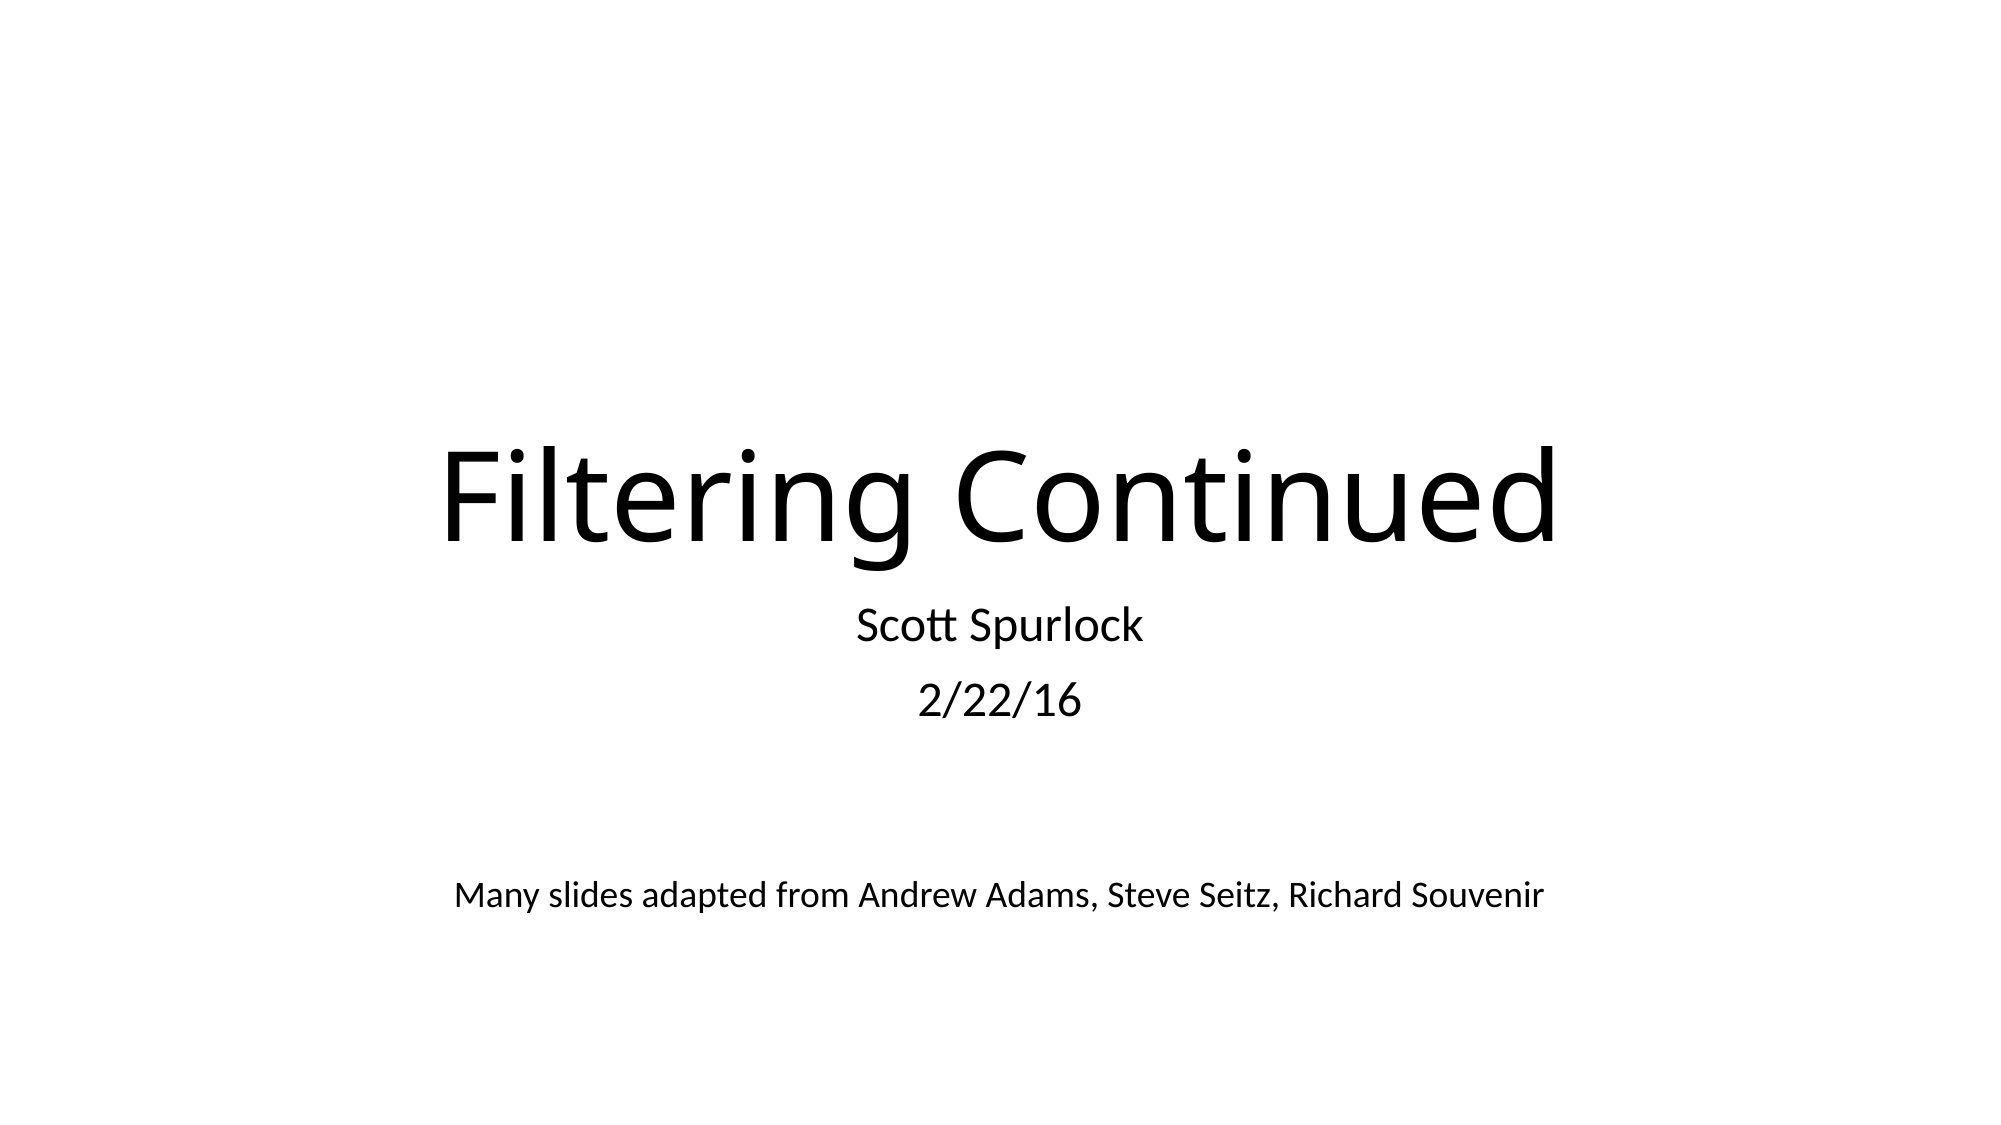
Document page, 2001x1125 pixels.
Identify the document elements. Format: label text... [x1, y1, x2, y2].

subtitle Scott Spurlock 2/22/16 [249, 590, 1750, 863]
title Filtering Continued [249, 184, 1750, 576]
text_box Many slides adapted from Andrew Adams, Steve Seitz, Richard Souvenir [439, 862, 1561, 923]
